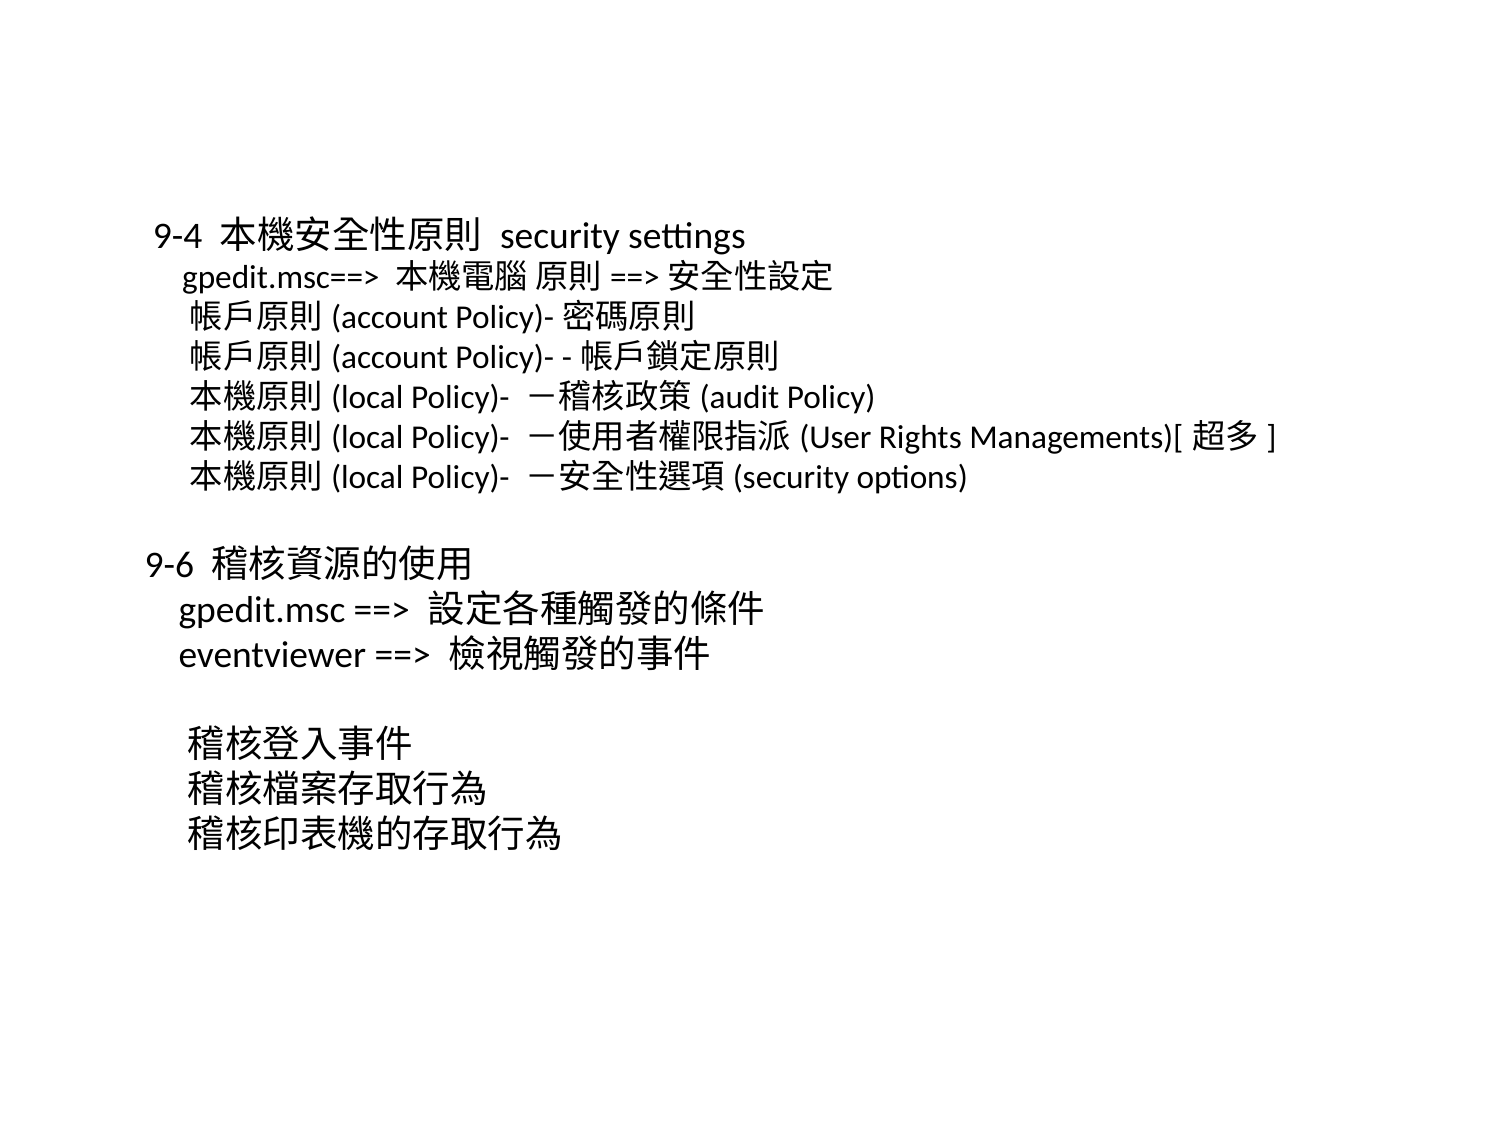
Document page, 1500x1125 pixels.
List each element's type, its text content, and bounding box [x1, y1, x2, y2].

text_box 9-4 本機安全性原則 security settings gpedit.msc==> 本機電腦 原則==>安全性設定 帳戶原則(account Policy)-密碼原則 帳戶原則(account Policy)- -帳戶鎖定原則 本機原則(local Policy)- －稽核政策(audit Policy) 本機原則(local Policy)- －使用者權限指派(User Rights Managements)[超多] 本機原則(local Policy)- －安全性選項(security options) 9-6 稽核資源的使用 gpedit.msc ==> 設定各種觸發的條件 eventviewer ==> 檢視觸發的事件 稽核登入事件 稽核檔案存取行為 稽核印表機的存取行為 [129, 203, 1363, 863]
